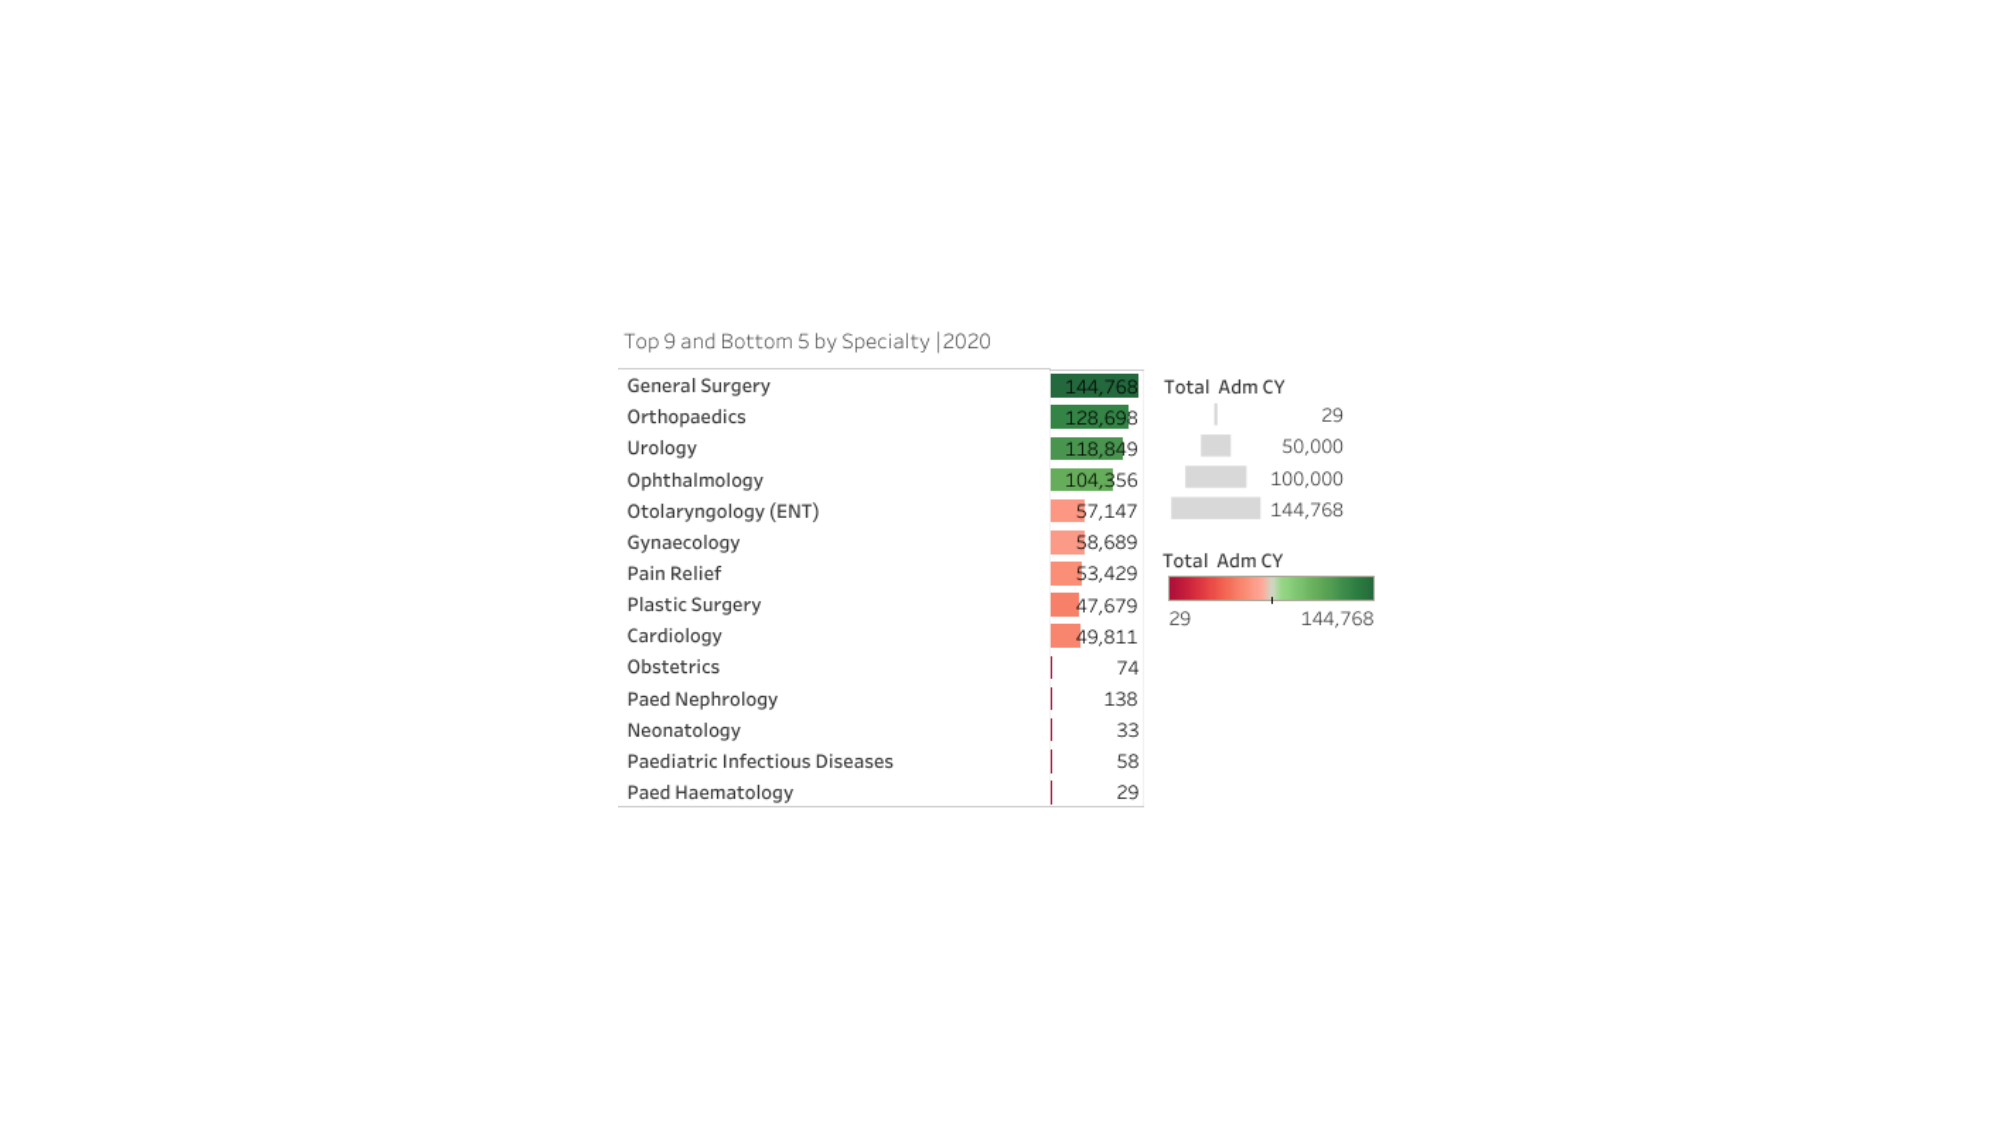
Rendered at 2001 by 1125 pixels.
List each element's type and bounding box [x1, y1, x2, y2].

picture [618, 316, 1382, 809]
